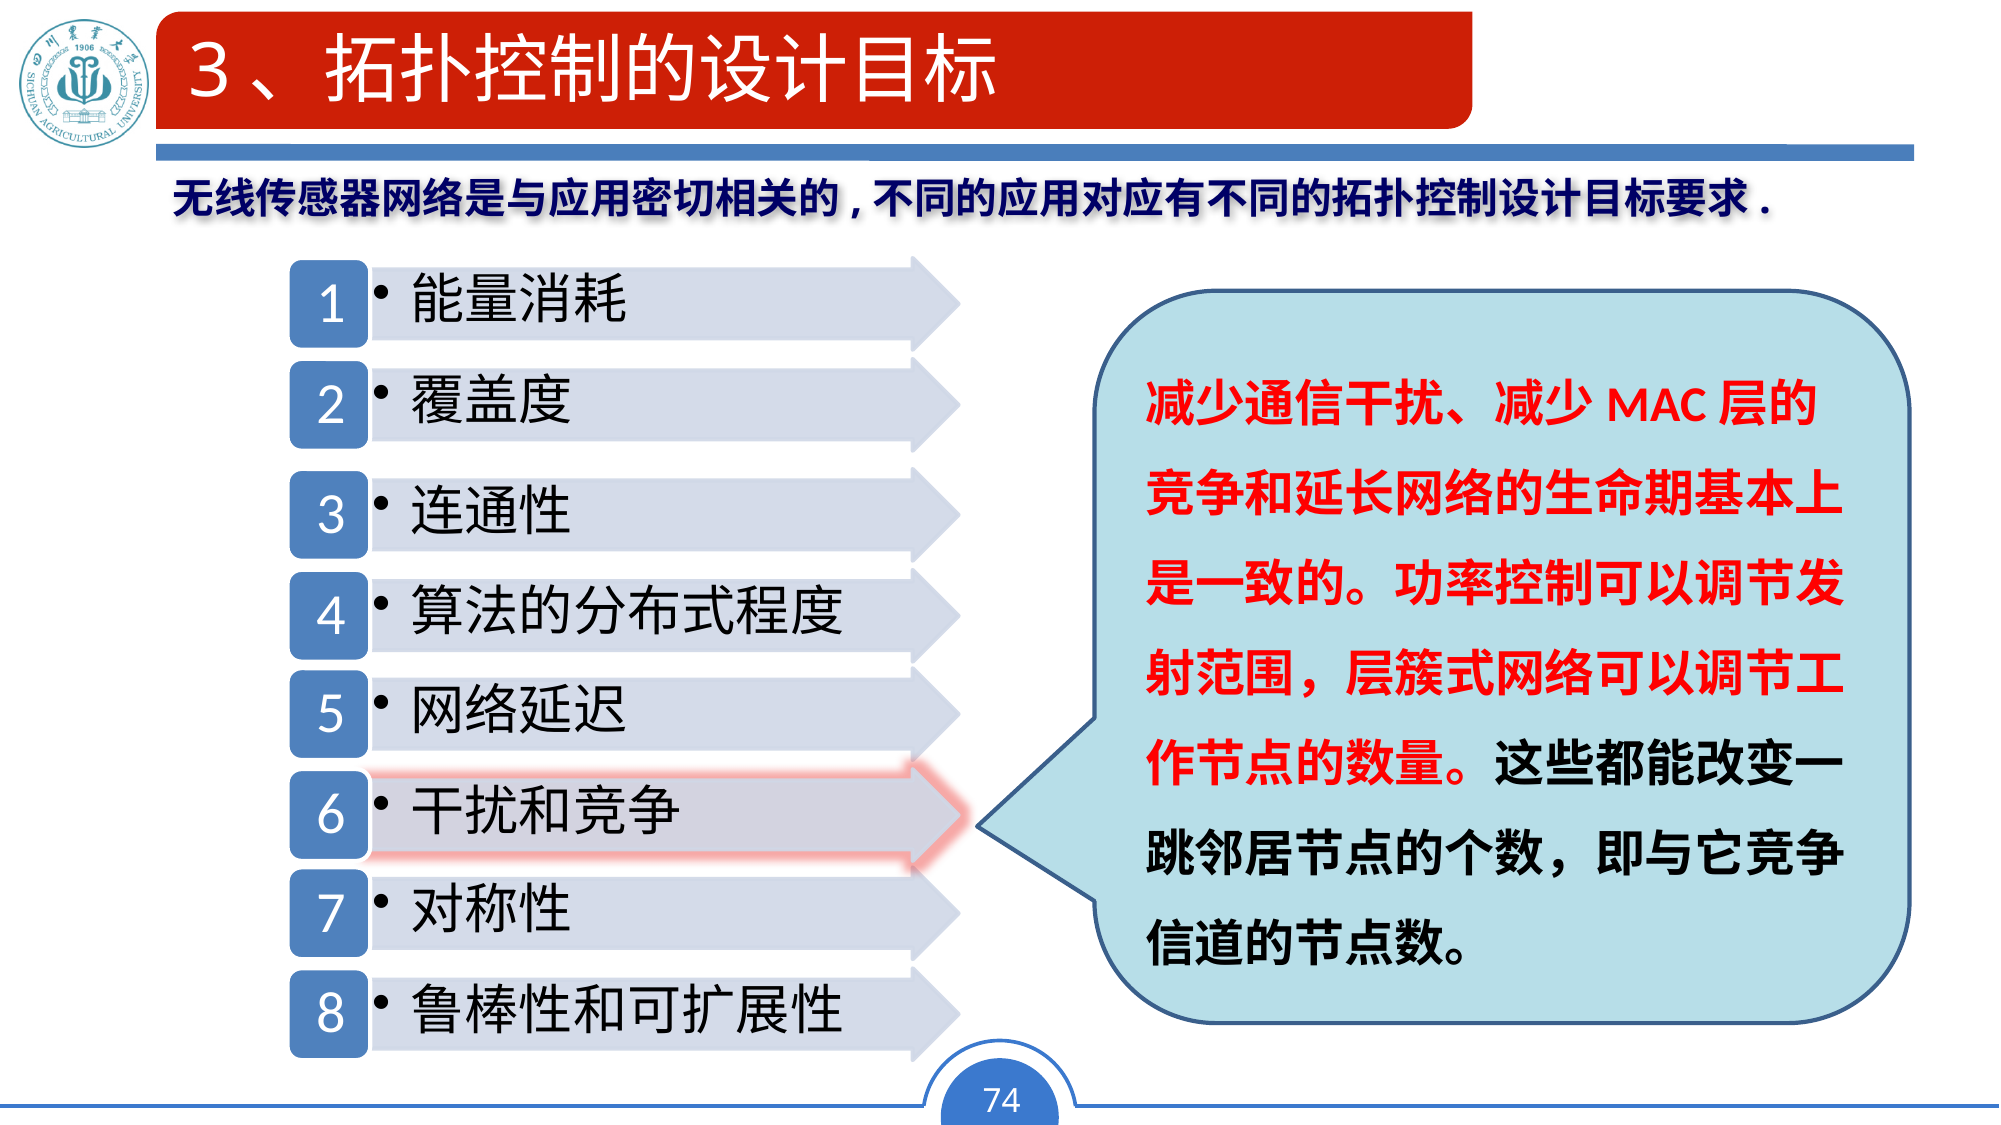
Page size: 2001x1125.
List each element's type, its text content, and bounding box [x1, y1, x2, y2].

text_box 减少通信干扰、减少MAC层的竞争和延长网络的生命期基本上是一致的。功率控制可以调节发射范围，层簇式网络可以调节工作节点的数量。这些都能改变一跳邻居节点的个数，即与它竞争信道的节点数。 [1092, 288, 1912, 1026]
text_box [132, 468, 1114, 662]
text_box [132, 257, 1114, 451]
title 3、拓扑控制的设计目标 [173, 14, 1910, 126]
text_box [132, 667, 1114, 862]
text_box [132, 867, 1114, 1061]
text_box 无线传感器网络是与应用密切相关的,不同的应用对应有不同的拓扑控制设计目标要求. [157, 164, 1910, 230]
